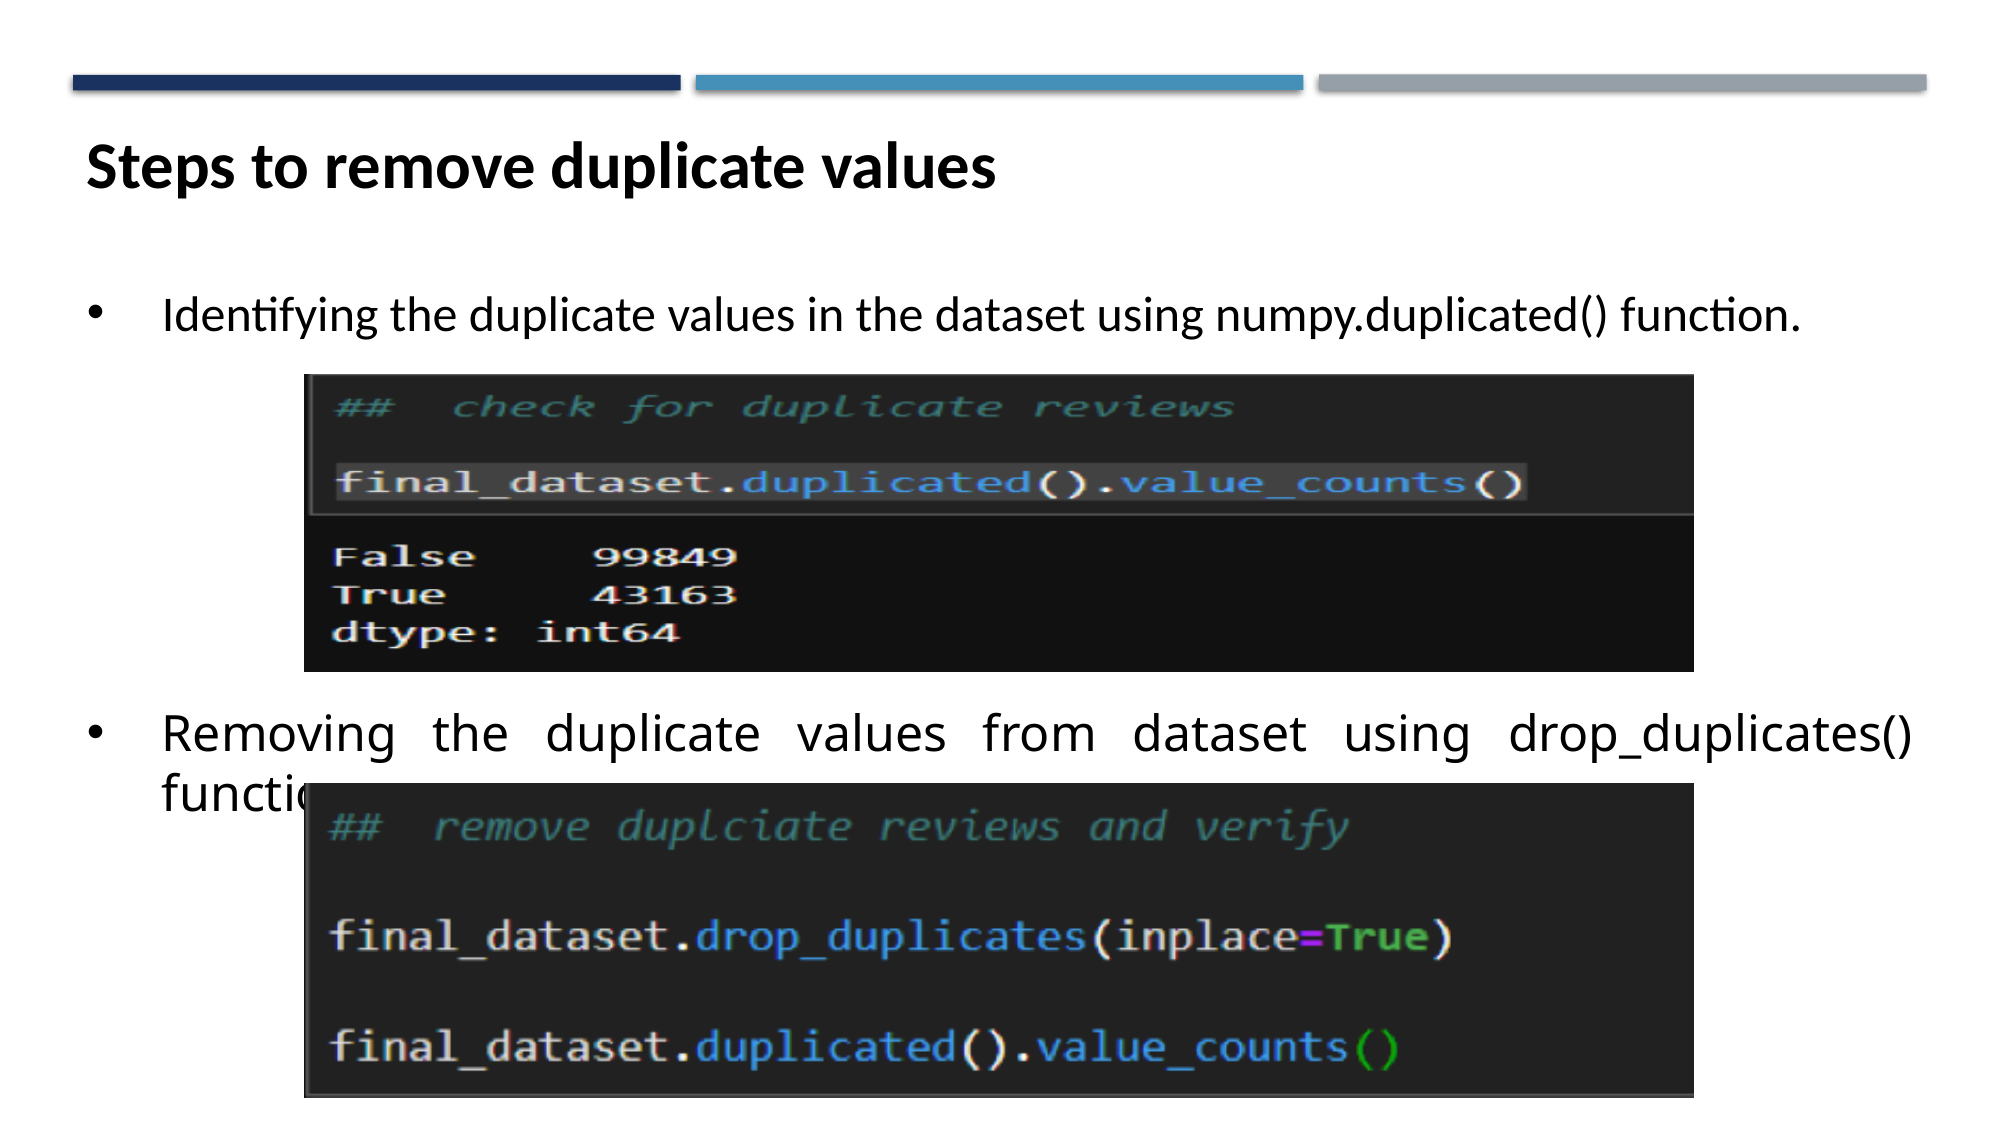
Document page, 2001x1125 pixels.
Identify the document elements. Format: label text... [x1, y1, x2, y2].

picture [303, 783, 1695, 1099]
picture [303, 374, 1695, 673]
text_box Steps to remove duplicate values Identifying the duplicate values in the dataset using numpy.duplicated() function. Removing the duplicate values from dataset using drop_duplicates() function. [71, 114, 1928, 950]
